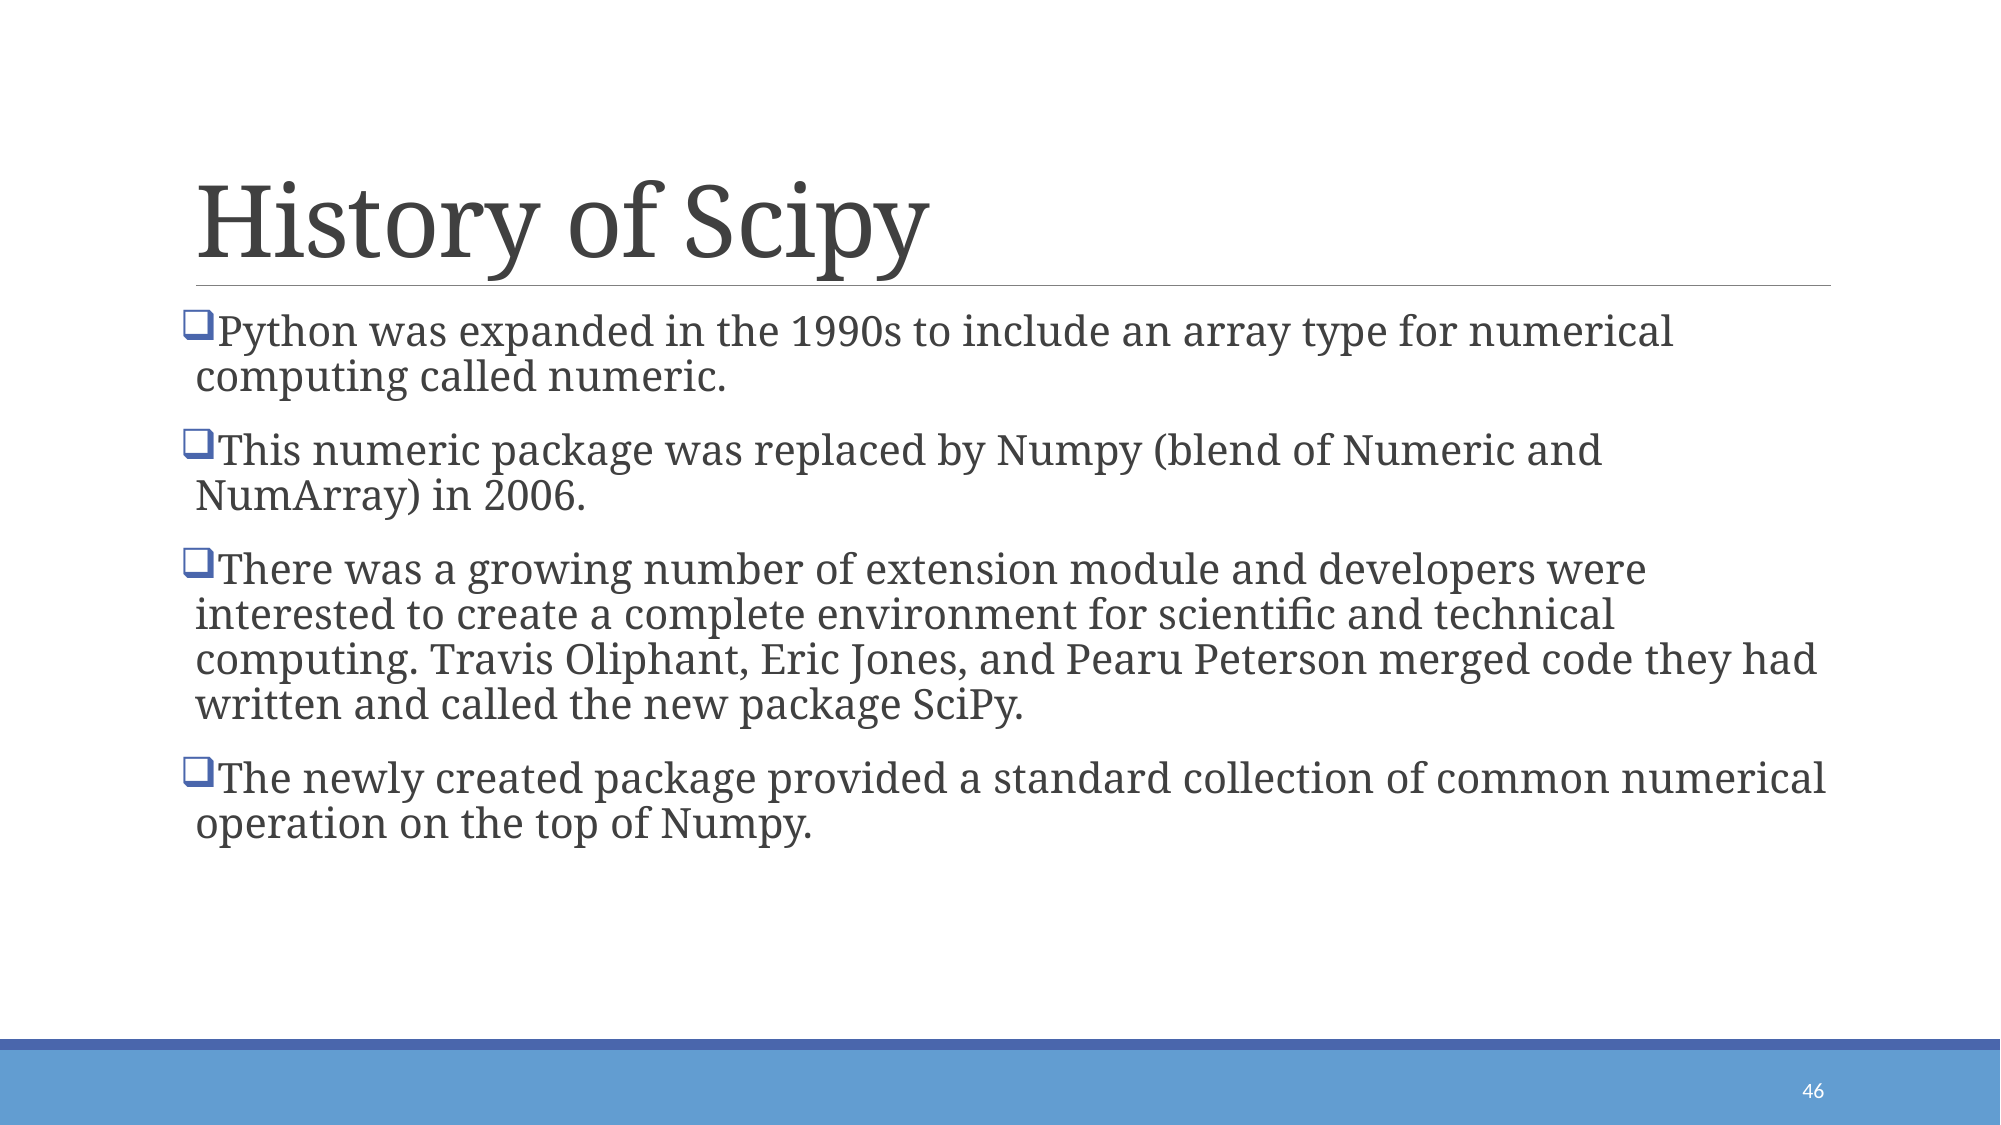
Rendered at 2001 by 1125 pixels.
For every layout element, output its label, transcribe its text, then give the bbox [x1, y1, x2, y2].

slide_number 46 [1624, 1059, 1840, 1120]
list Python was expanded in the 1990s to include an array type for numerical computing called numeric. This numeric package was replaced by Numpy (blend of Numeric and NumArray) in 2006. There was a growing number of extension module and developers were interested to create a complete environment for scientific and technical computing. Travis Oliphant, Eric Jones, and Pearu Peterson merged code they had written and called the new package SciPy. The newly created package provided a standard collection of common numerical operation on the top of Numpy. [180, 302, 1830, 963]
title History of Scipy [180, 47, 1830, 285]
